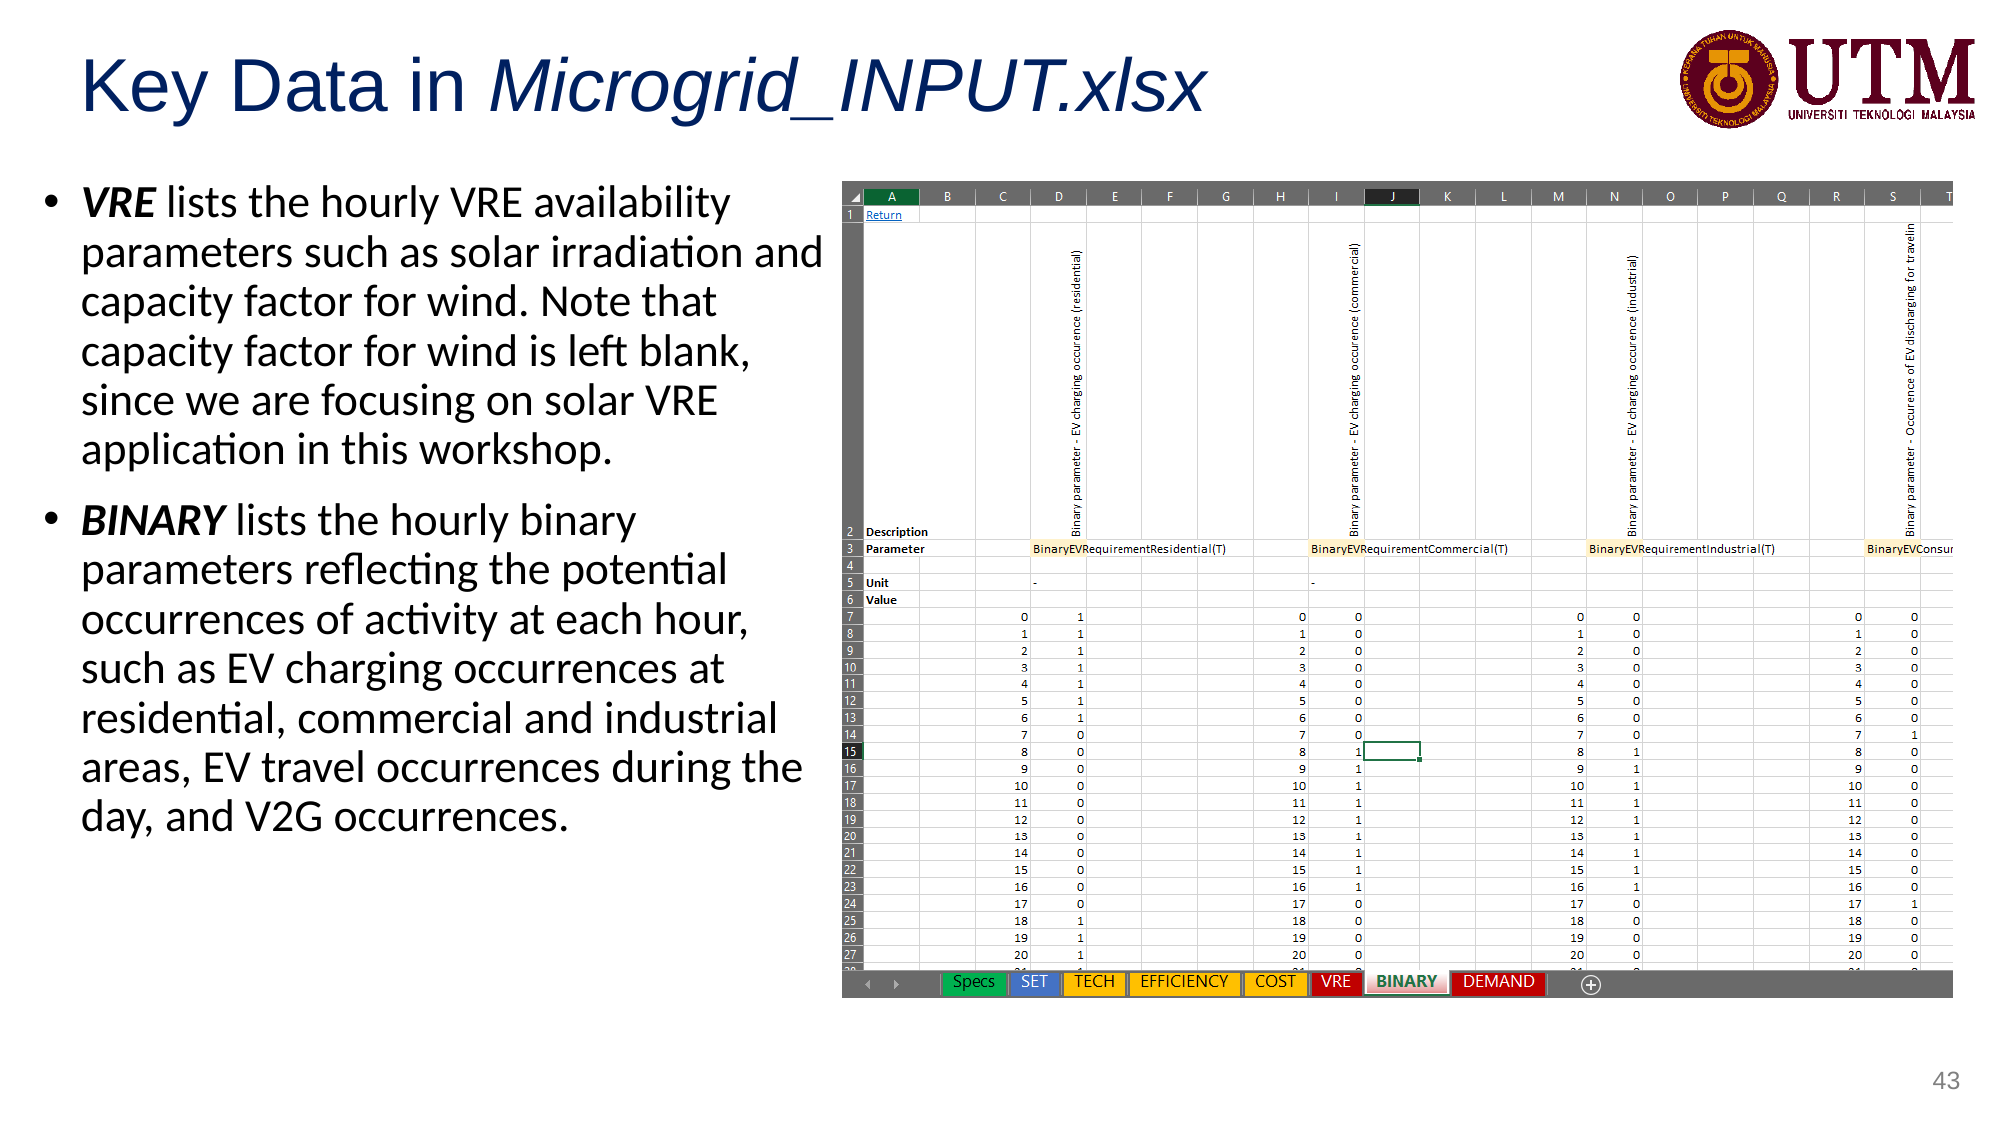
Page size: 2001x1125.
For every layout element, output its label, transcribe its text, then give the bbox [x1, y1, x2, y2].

picture [841, 181, 1953, 998]
picture [1680, 30, 1975, 129]
slide_number 43 [1892, 1050, 1976, 1110]
title Key Data in Microgrid_INPUT.xlsx [64, 28, 1790, 146]
list VRE lists the hourly VRE availability parameters such as solar irradiation and capacity factor for wind. Note that capacity factor for wind is left blank, since we are focusing on solar VRE application in this workshop. BINARY lists the hourly binary parameters reflecting the potential occurrences of activity at each hour, such as EV charging occurrences at residential, commercial and industrial areas, EV travel occurrences during the day, and V2G occurrences. [28, 170, 842, 1051]
